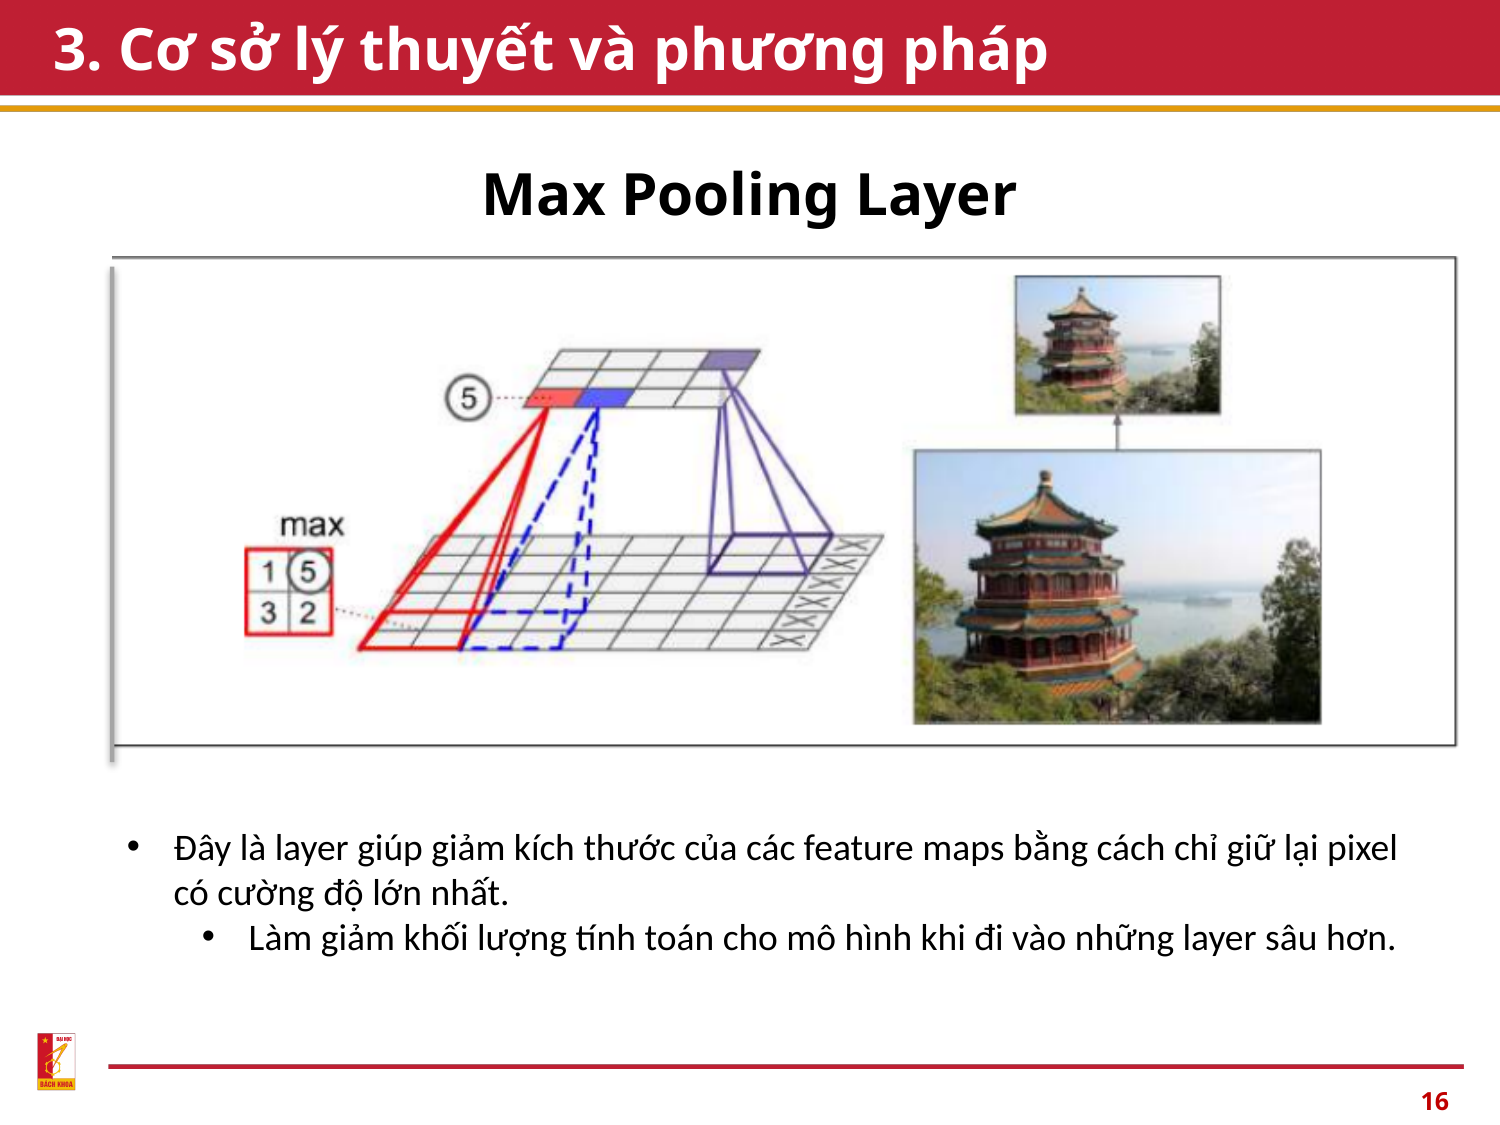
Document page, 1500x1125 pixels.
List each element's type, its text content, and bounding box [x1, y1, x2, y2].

text_box Max Pooling Layer [38, 157, 1462, 1000]
text_box Đây là layer giúp giảm kích thước của các feature maps bằng cách chỉ giữ lại pixel có cường độ lớn nhất. Làm giảm khối lượng tính toán cho mô hình khi đi vào những layer sâu hơn. [112, 815, 1452, 1011]
text_box <number> [1126, 1078, 1464, 1125]
picture [0, 0, 1500, 1125]
text_box 3. Cơ sở lý thuyết và phương pháp [38, 12, 1462, 87]
